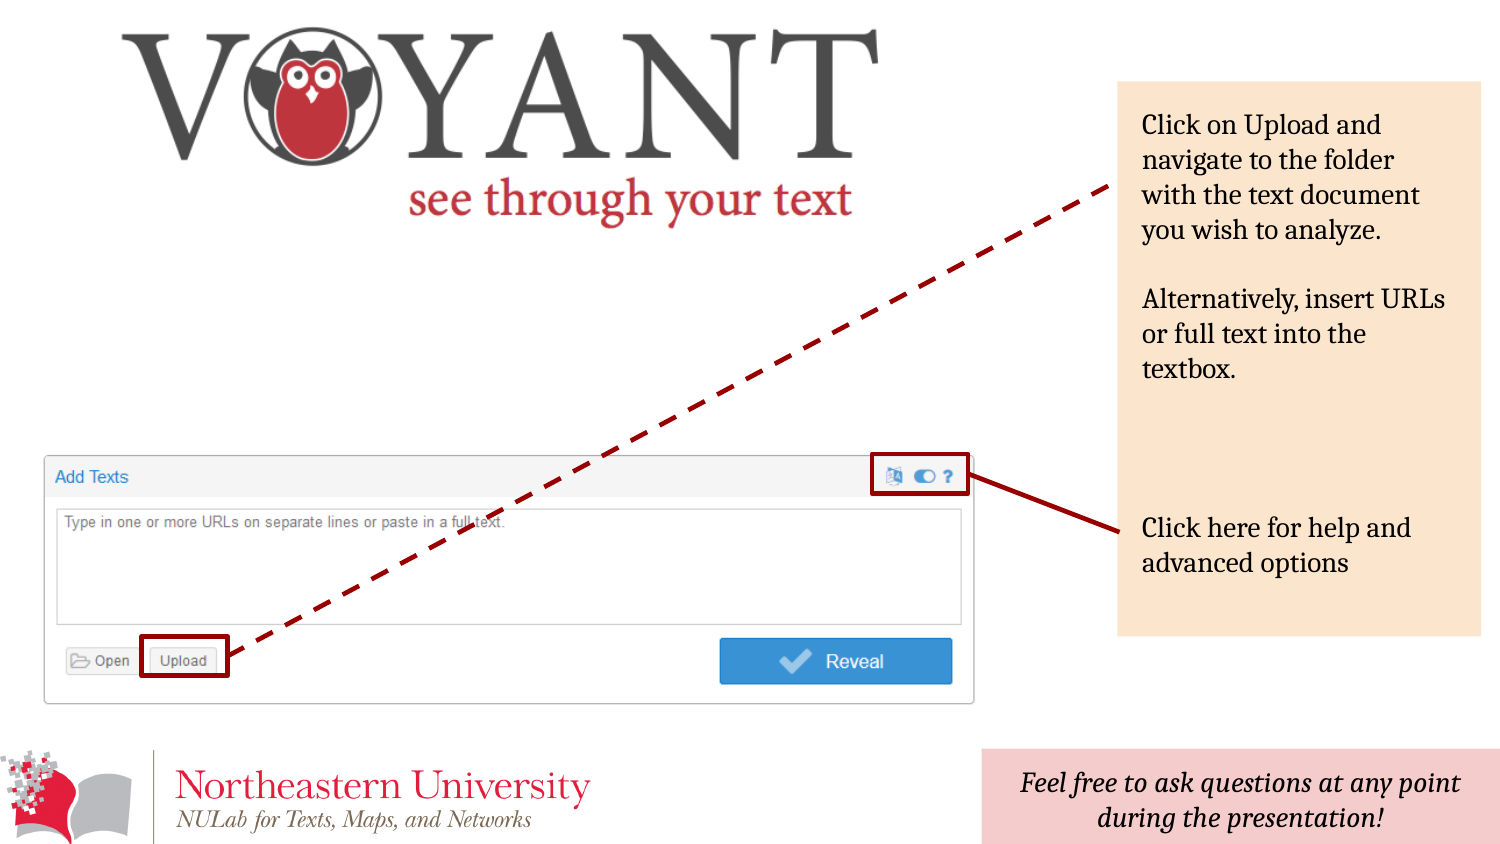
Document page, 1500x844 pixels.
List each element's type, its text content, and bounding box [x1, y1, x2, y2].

text_box Click here for help and advanced options [1127, 493, 1481, 651]
text_box Click on Upload and navigate to the folder with the text document you wish to analyze. Alternatively, insert URLs or full text into the textbox. [1127, 90, 1464, 320]
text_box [967, 473, 1120, 533]
picture [0, 750, 605, 844]
text_box [1117, 81, 1482, 637]
picture [17, 24, 1006, 716]
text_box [227, 180, 1118, 657]
